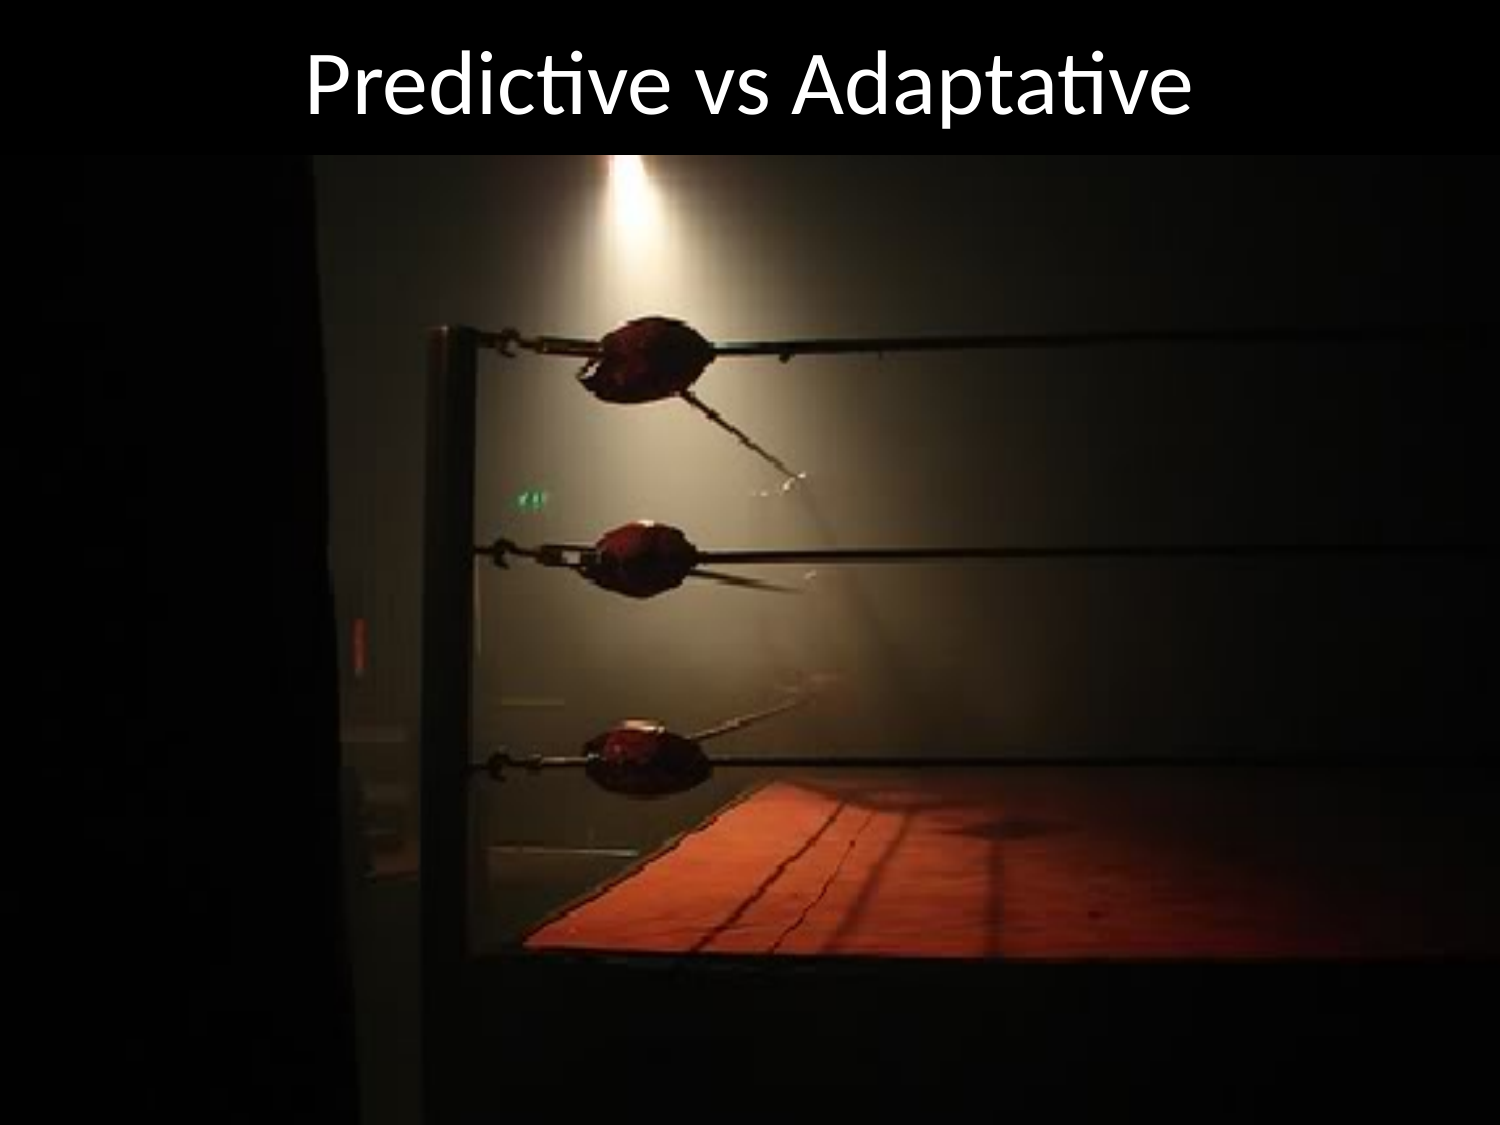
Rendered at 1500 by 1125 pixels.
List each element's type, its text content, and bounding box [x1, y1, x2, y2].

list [0, 155, 1500, 1125]
title Predictive vs Adaptative [0, 0, 1500, 155]
